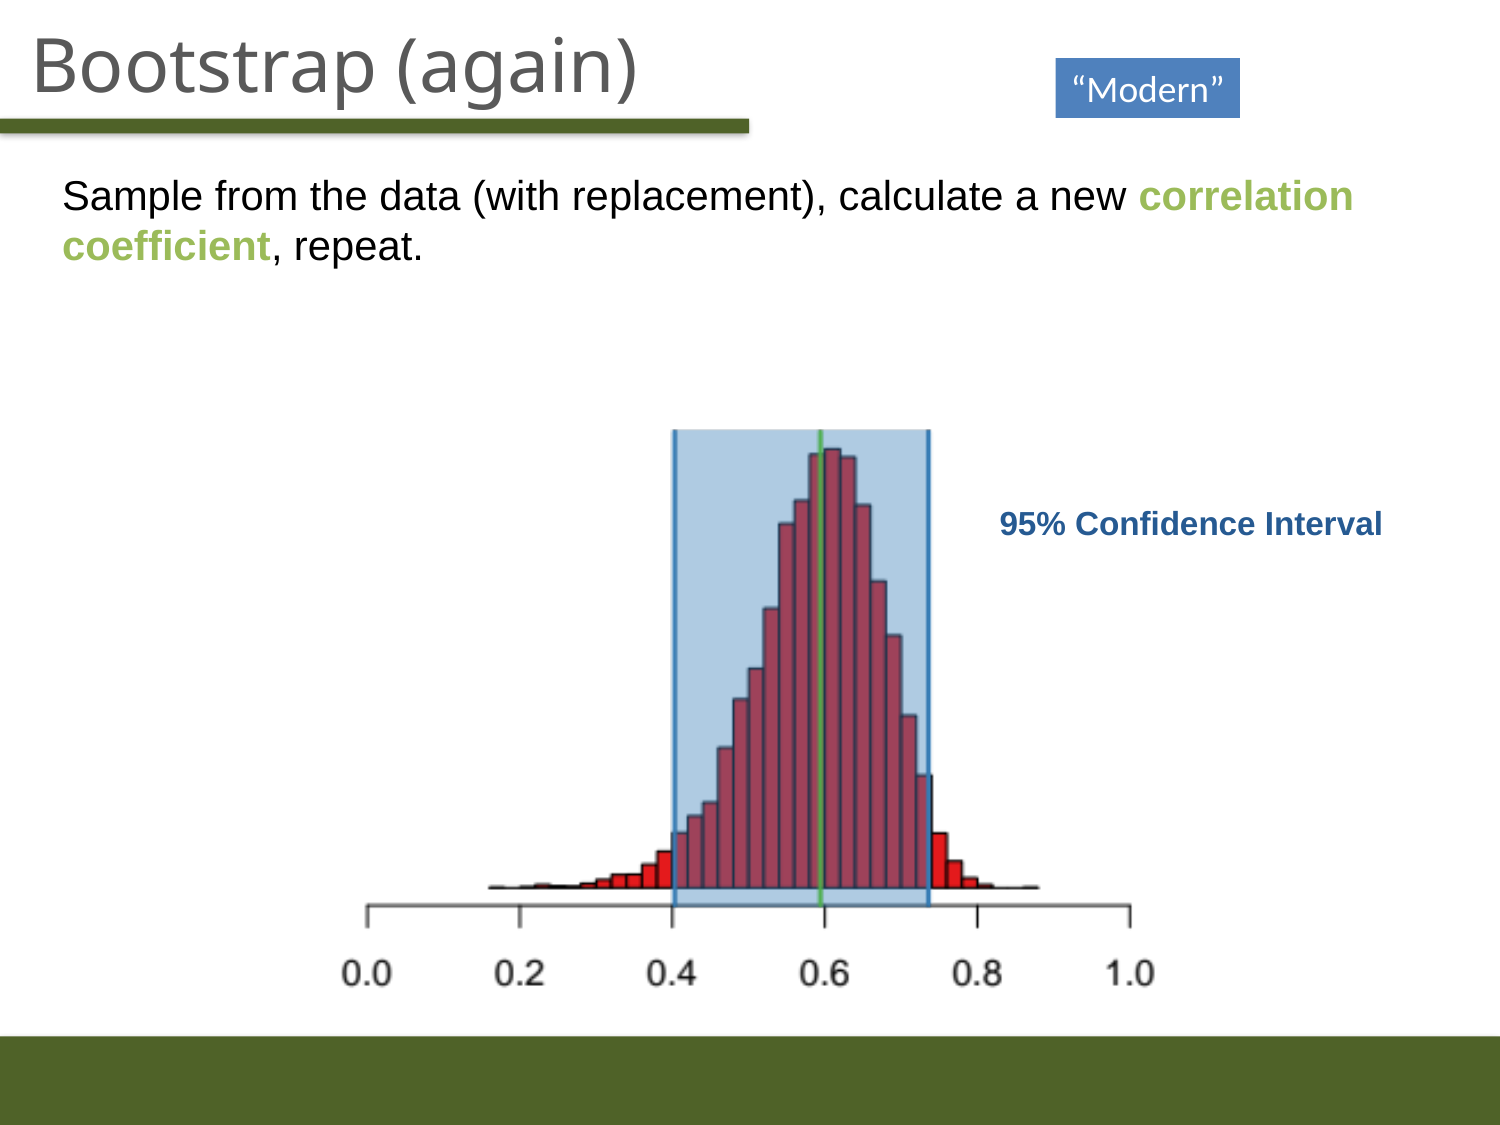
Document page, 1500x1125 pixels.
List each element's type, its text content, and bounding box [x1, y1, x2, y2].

picture [157, 252, 1249, 1125]
text_box 95% Confidence Interval [1253, 494, 1435, 550]
title Bootstrap (again) [15, 0, 1485, 126]
text_box [1253, 1036, 1500, 1125]
text_box [0, 1036, 152, 1125]
text_box [0, 118, 750, 134]
text_box Sample from the data (with replacement), calculate a new correlation coefficient, repeat. [47, 161, 1454, 276]
text_box “Modern” [1055, 58, 1240, 118]
